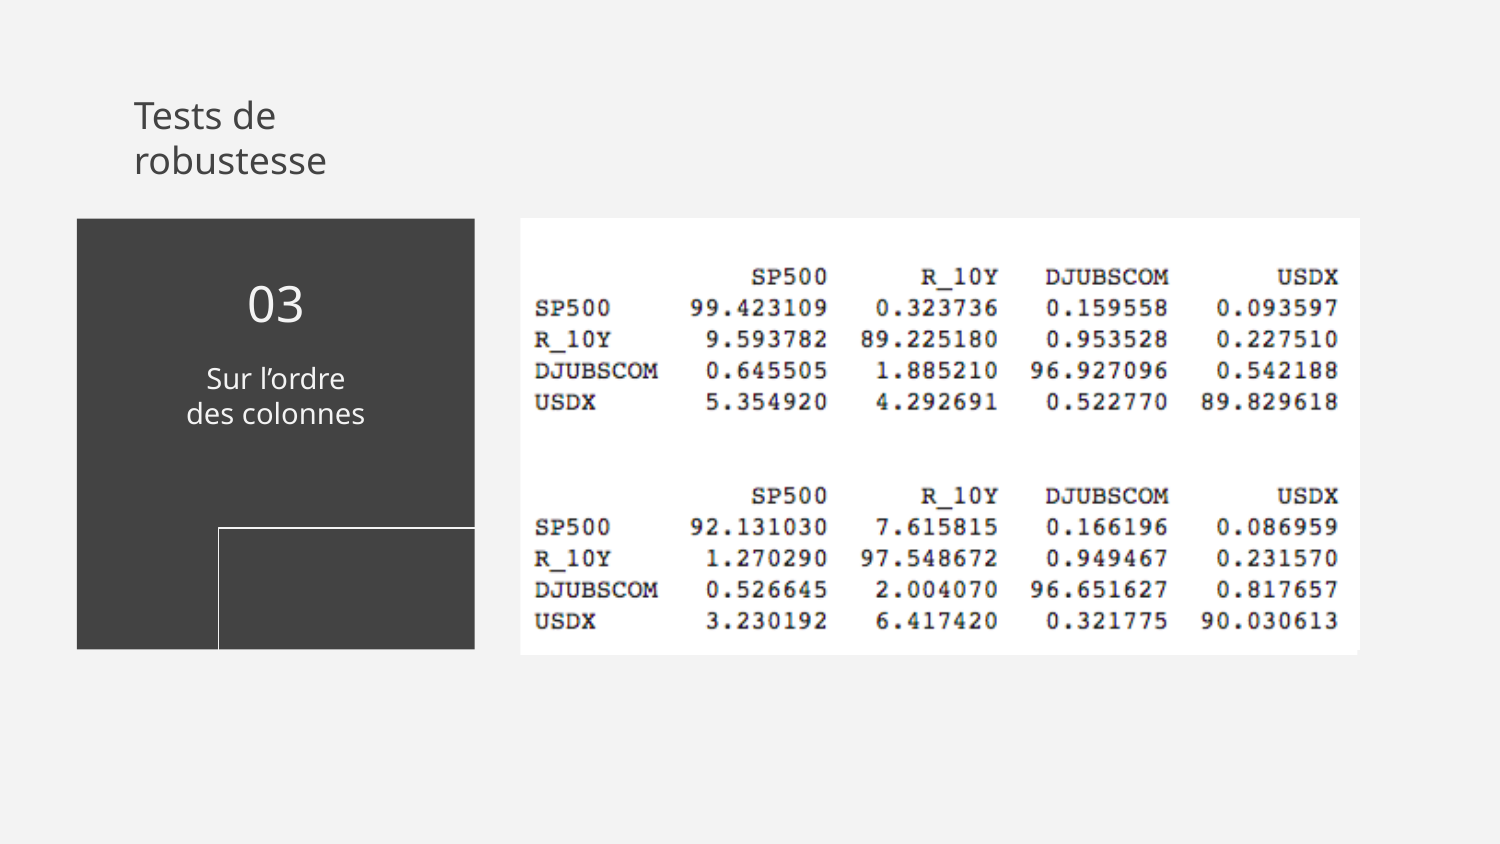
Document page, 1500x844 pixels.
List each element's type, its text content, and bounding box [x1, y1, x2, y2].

title Tests de robustesse [118, 77, 460, 233]
picture [520, 218, 1361, 656]
title Sur l’ordre des colonnes [166, 350, 386, 446]
text_box [218, 527, 1285, 684]
text_box [76, 218, 475, 650]
text_box 03 [132, 254, 420, 350]
